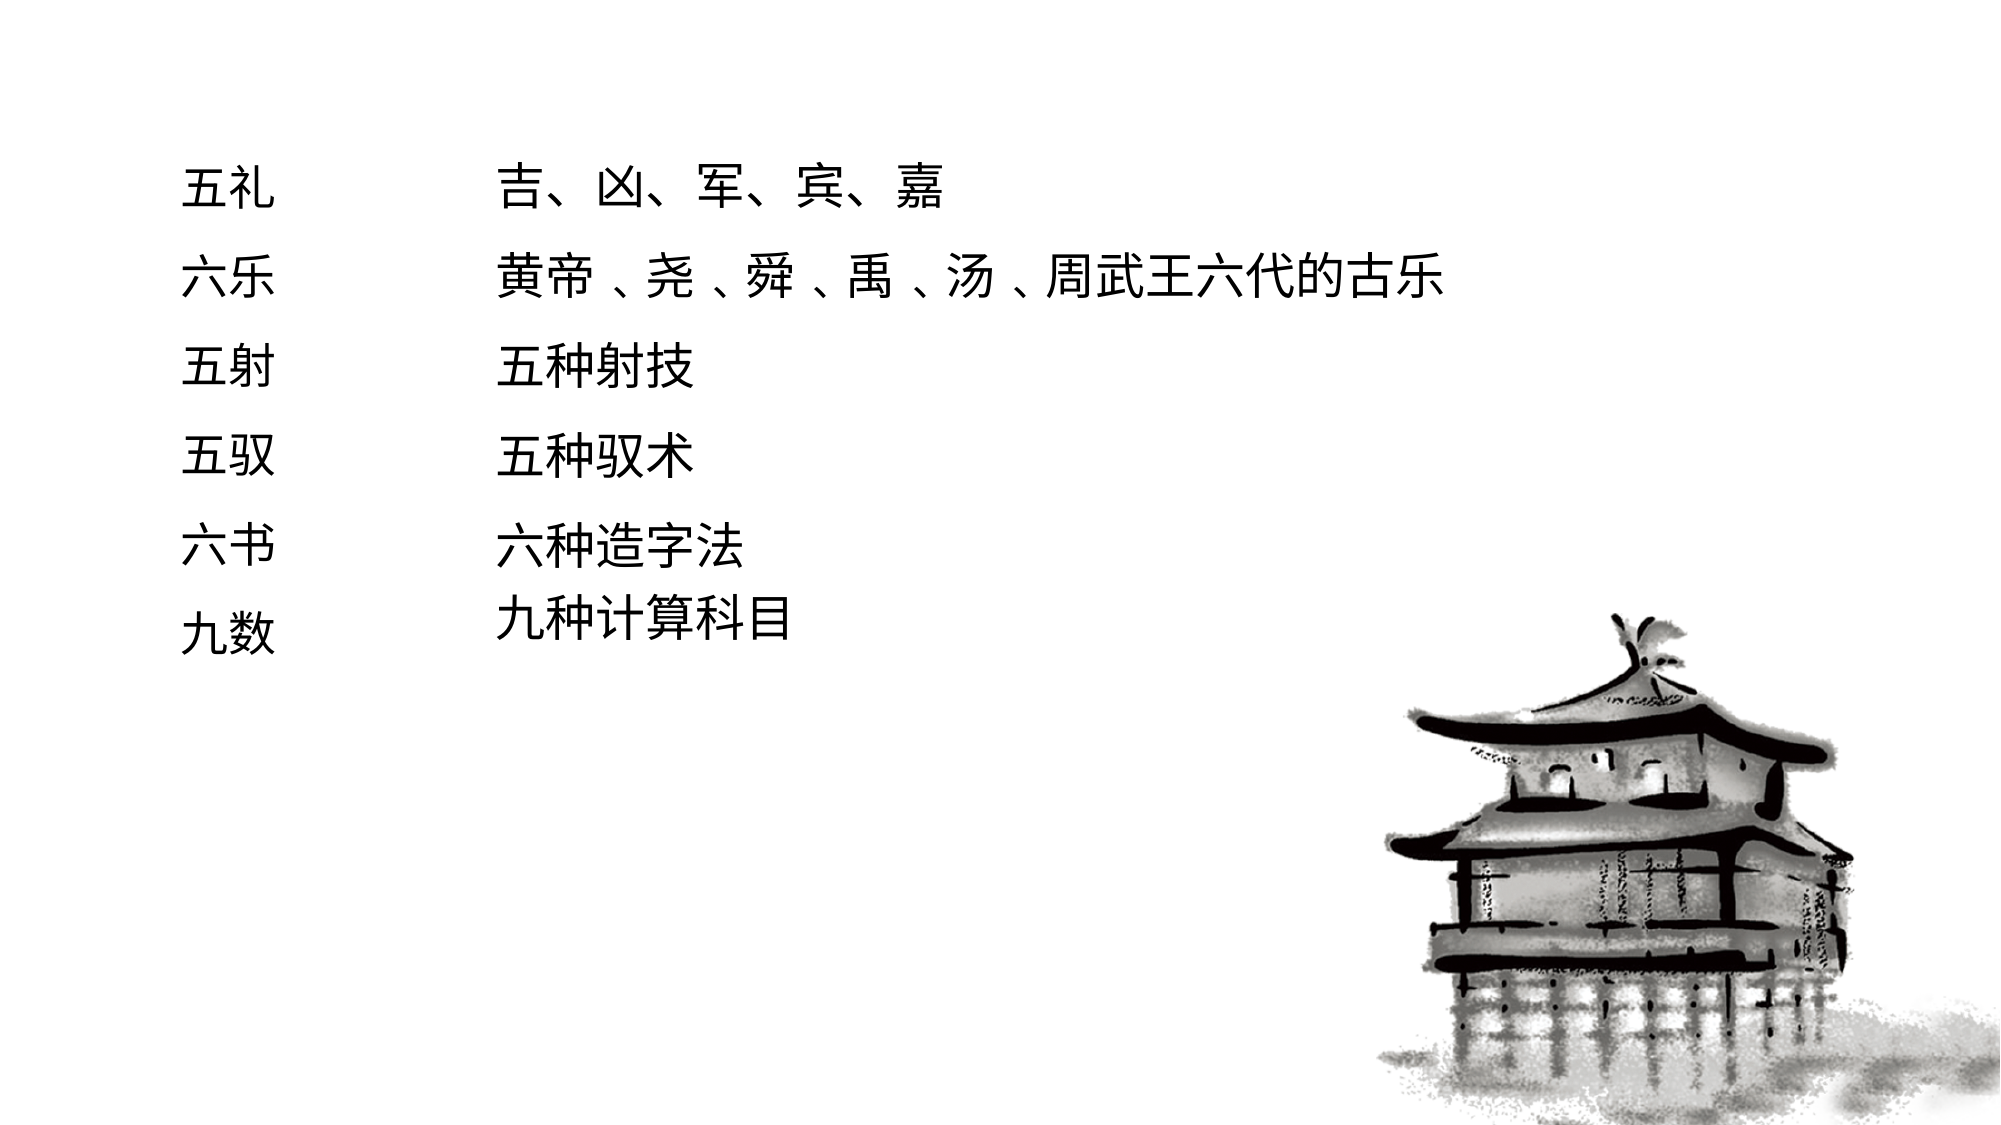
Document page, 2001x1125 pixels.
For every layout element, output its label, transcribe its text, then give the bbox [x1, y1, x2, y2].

text_box 吉、凶、军、宾、嘉 黄帝﹑尧﹑舜﹑禹﹑汤﹑周武王六代的古乐 五种射技 五种驭术 六种造字法 九种计算科目 [480, 116, 1461, 654]
text_box 五礼 六乐 五射 五驭 六书 九数 [165, 138, 623, 669]
picture [1299, 578, 2000, 1125]
